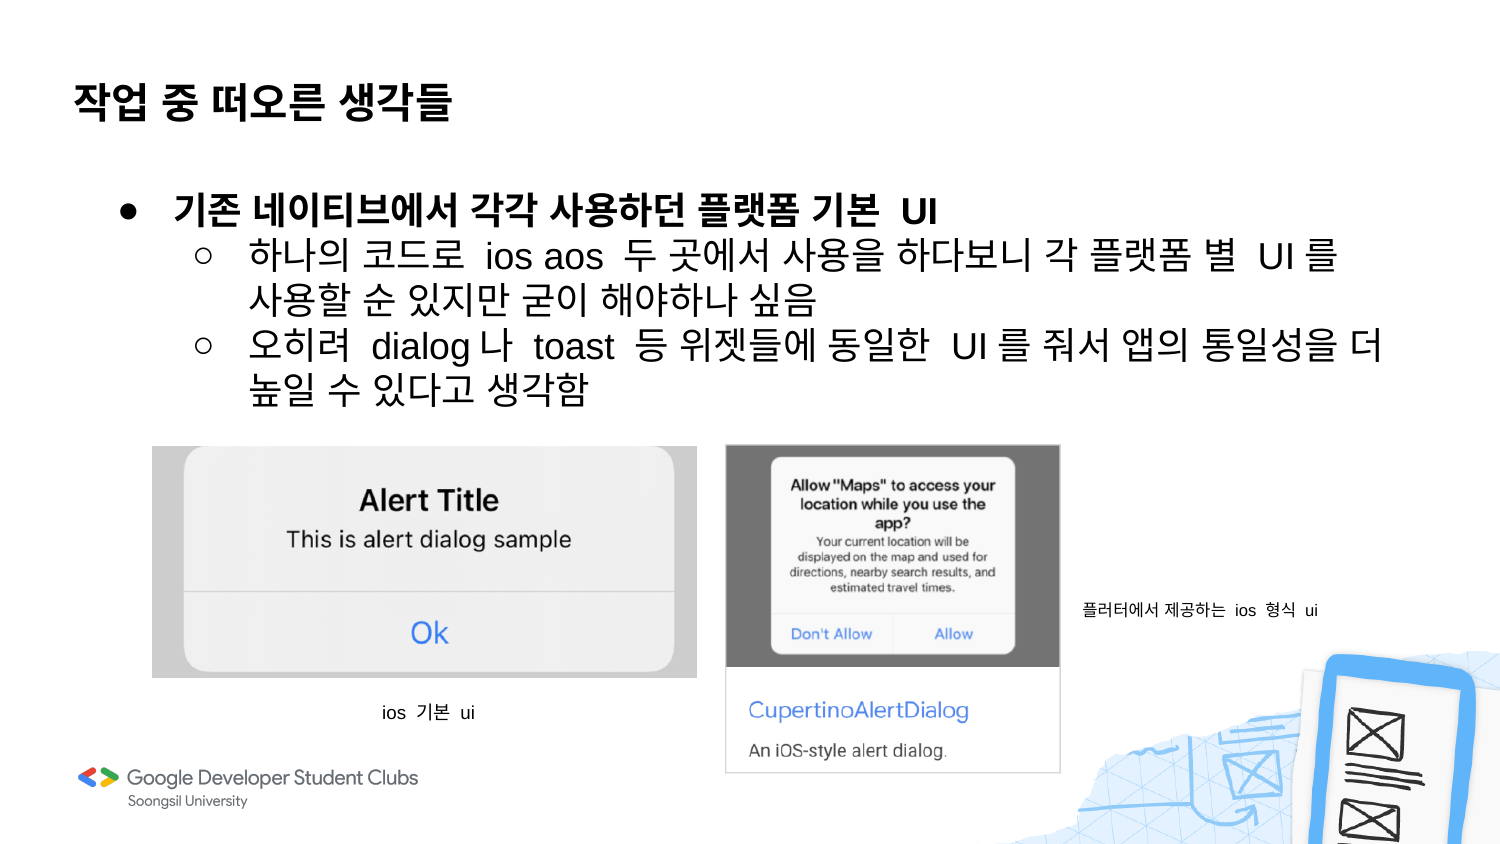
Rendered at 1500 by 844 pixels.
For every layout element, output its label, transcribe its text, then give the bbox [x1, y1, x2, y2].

text_box 플러터에서 제공하는 ios 형식 ui [1072, 589, 1375, 630]
text_box 기존 네이티브에서 각각 사용하던 플랫폼 기본 UI 하나의 코드로 ios aos 두 곳에서 사용을 하다보니 각 플랫폼 별 UI를 사용할 순 있지만 굳이 해야하나 싶음 오히려 dialog나 toast 등 위젯들에 동일한 UI를 줘서 앱의 통일성을 더 높일 수 있다고 생각함 [83, 171, 1452, 427]
text_box 작업 중 떠오른 생각들 [58, 61, 562, 142]
text_box ios 기본 ui [367, 689, 649, 735]
picture [0, 0, 1500, 844]
